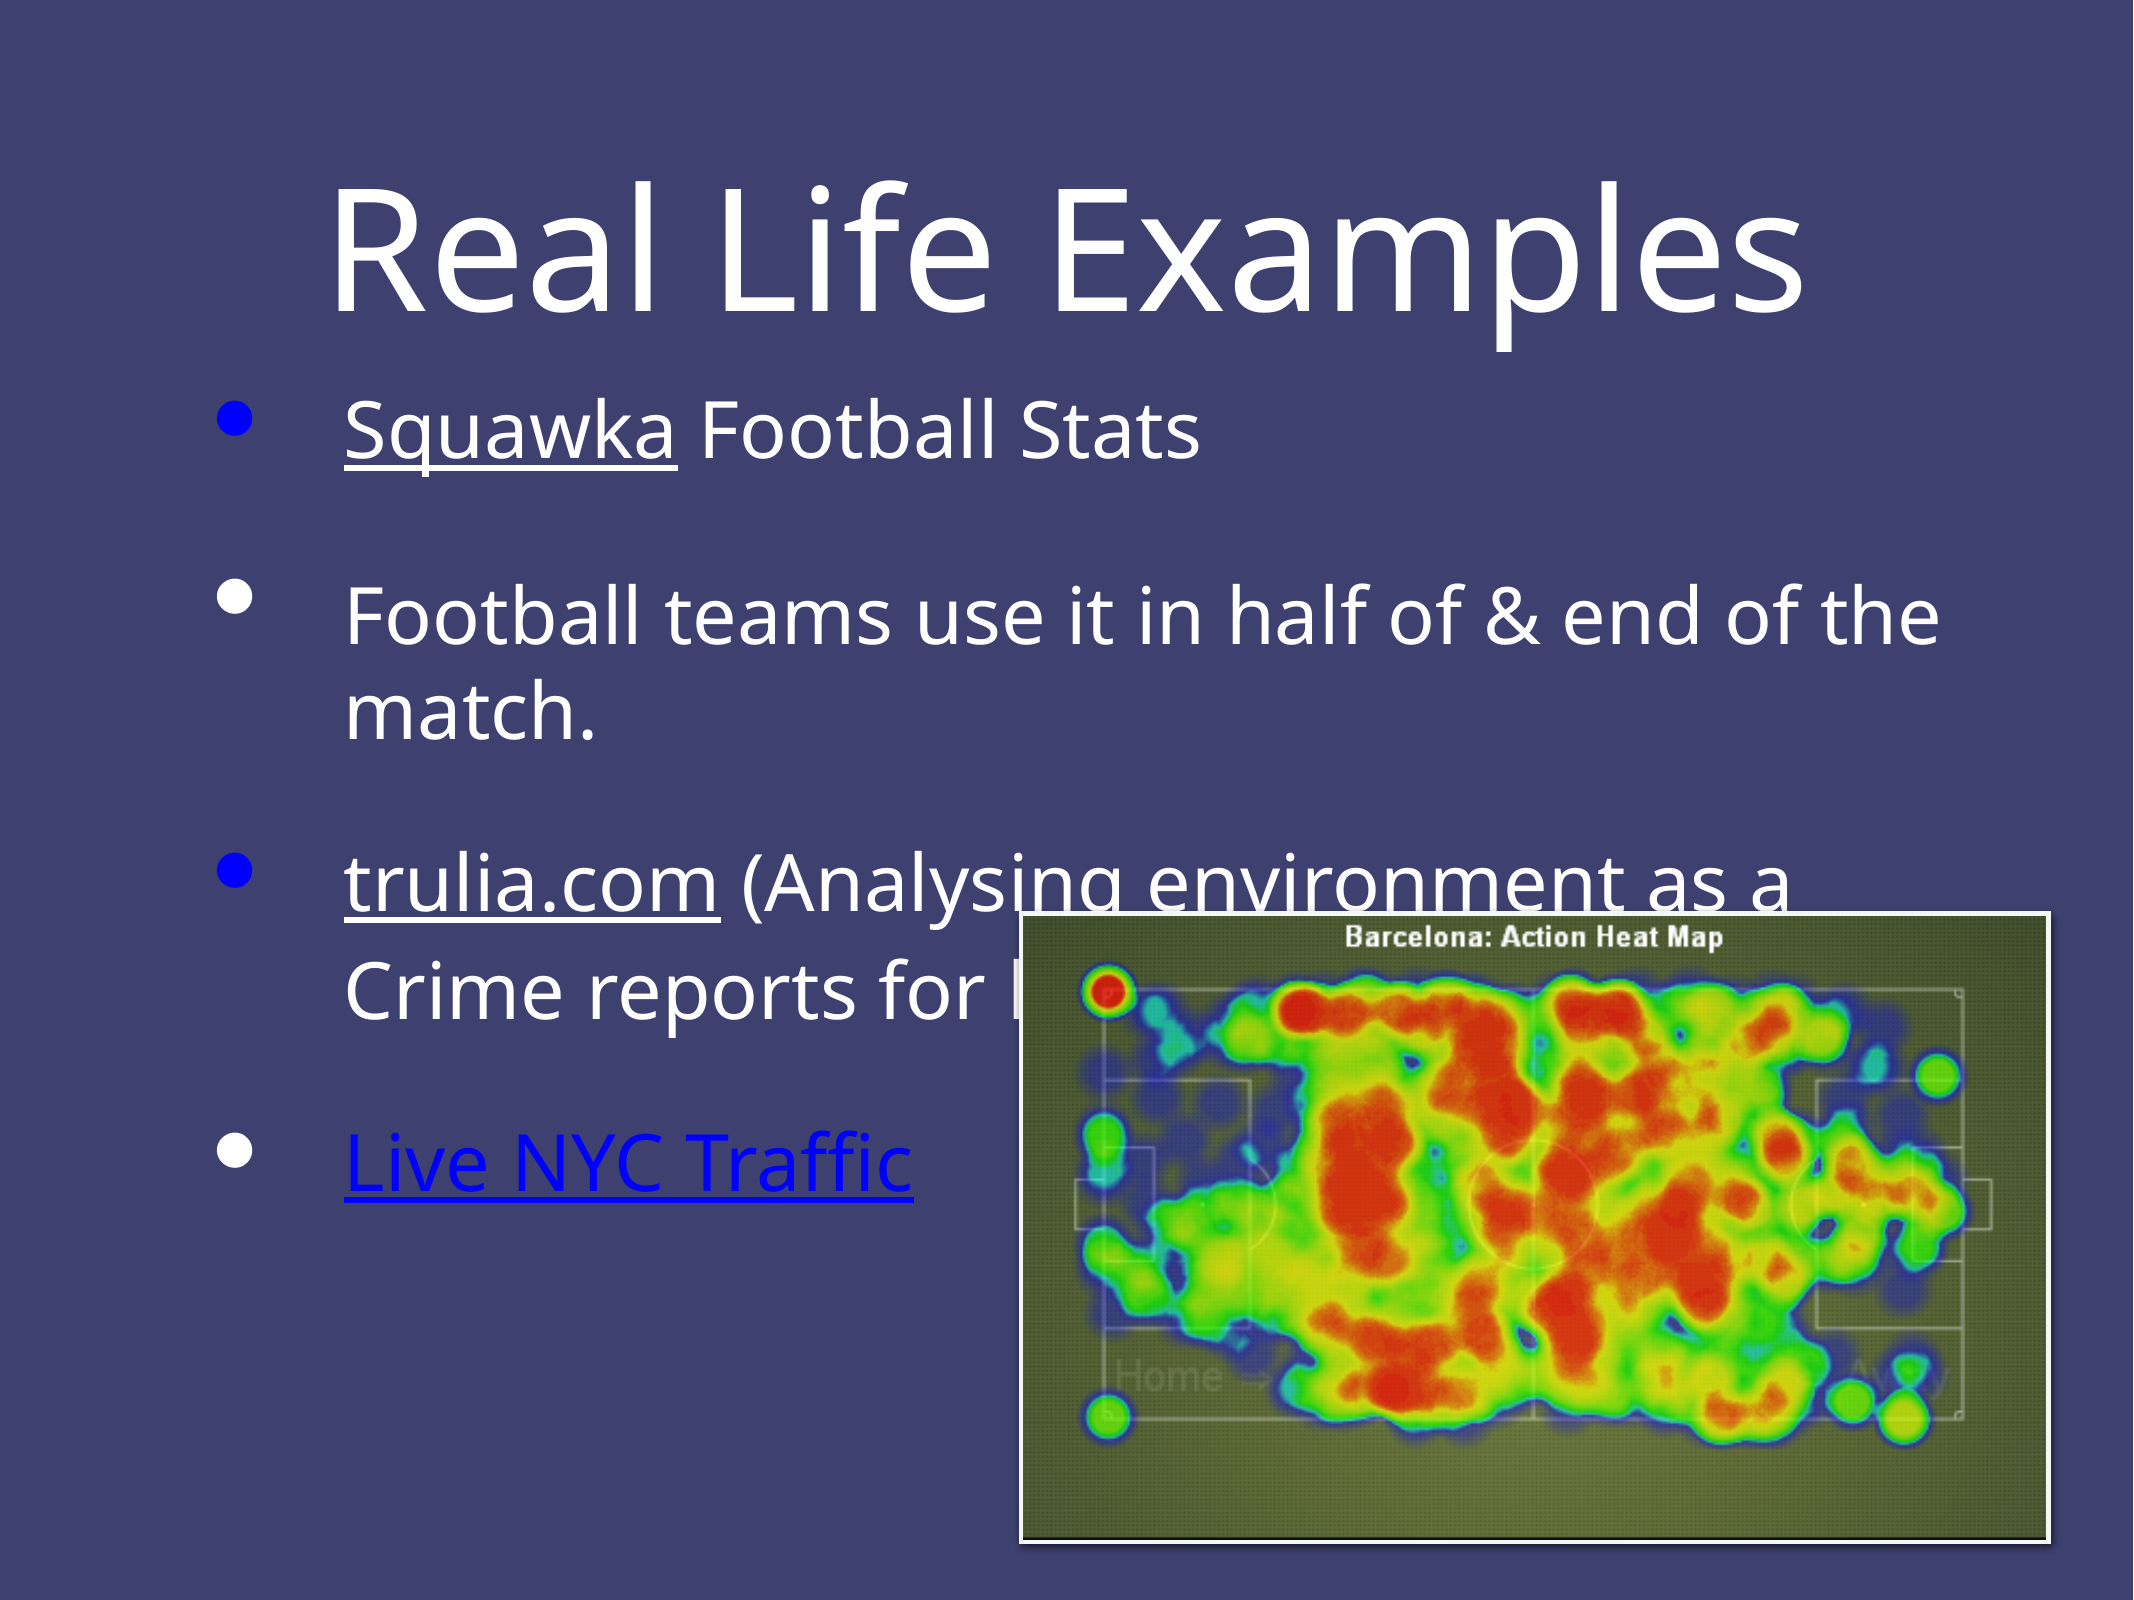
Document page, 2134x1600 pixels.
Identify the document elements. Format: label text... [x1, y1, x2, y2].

title Real Life Examples [151, 41, 1982, 445]
list Squawka Football Stats Football teams use it in half of & end of the match. trulia.com (Analysing environment as a Crime reports for houses.) Live NYC Traffic [151, 445, 1982, 1300]
picture [1022, 915, 2047, 1541]
